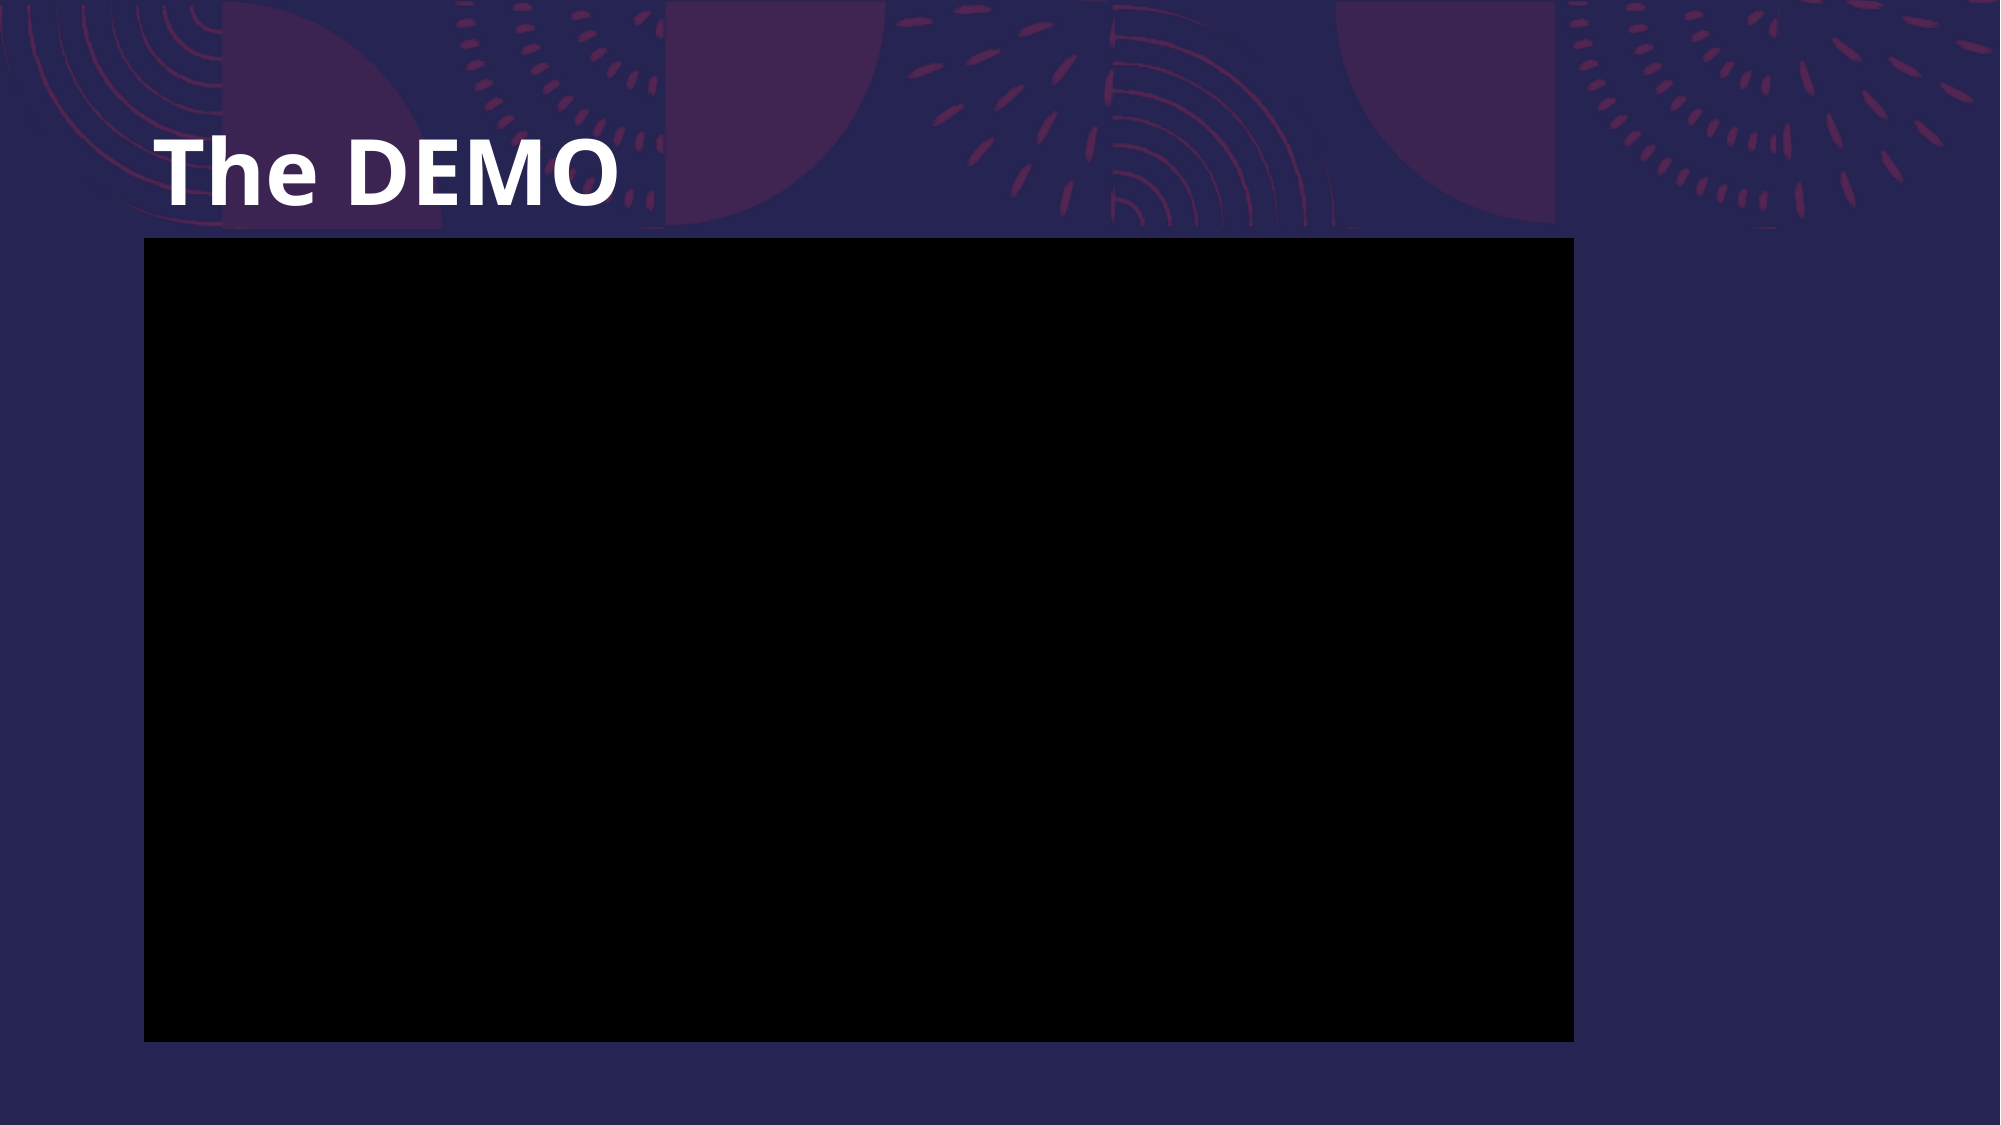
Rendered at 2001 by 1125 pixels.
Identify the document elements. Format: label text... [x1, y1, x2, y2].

title The DEMO [137, 60, 1863, 278]
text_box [143, 237, 1575, 1043]
